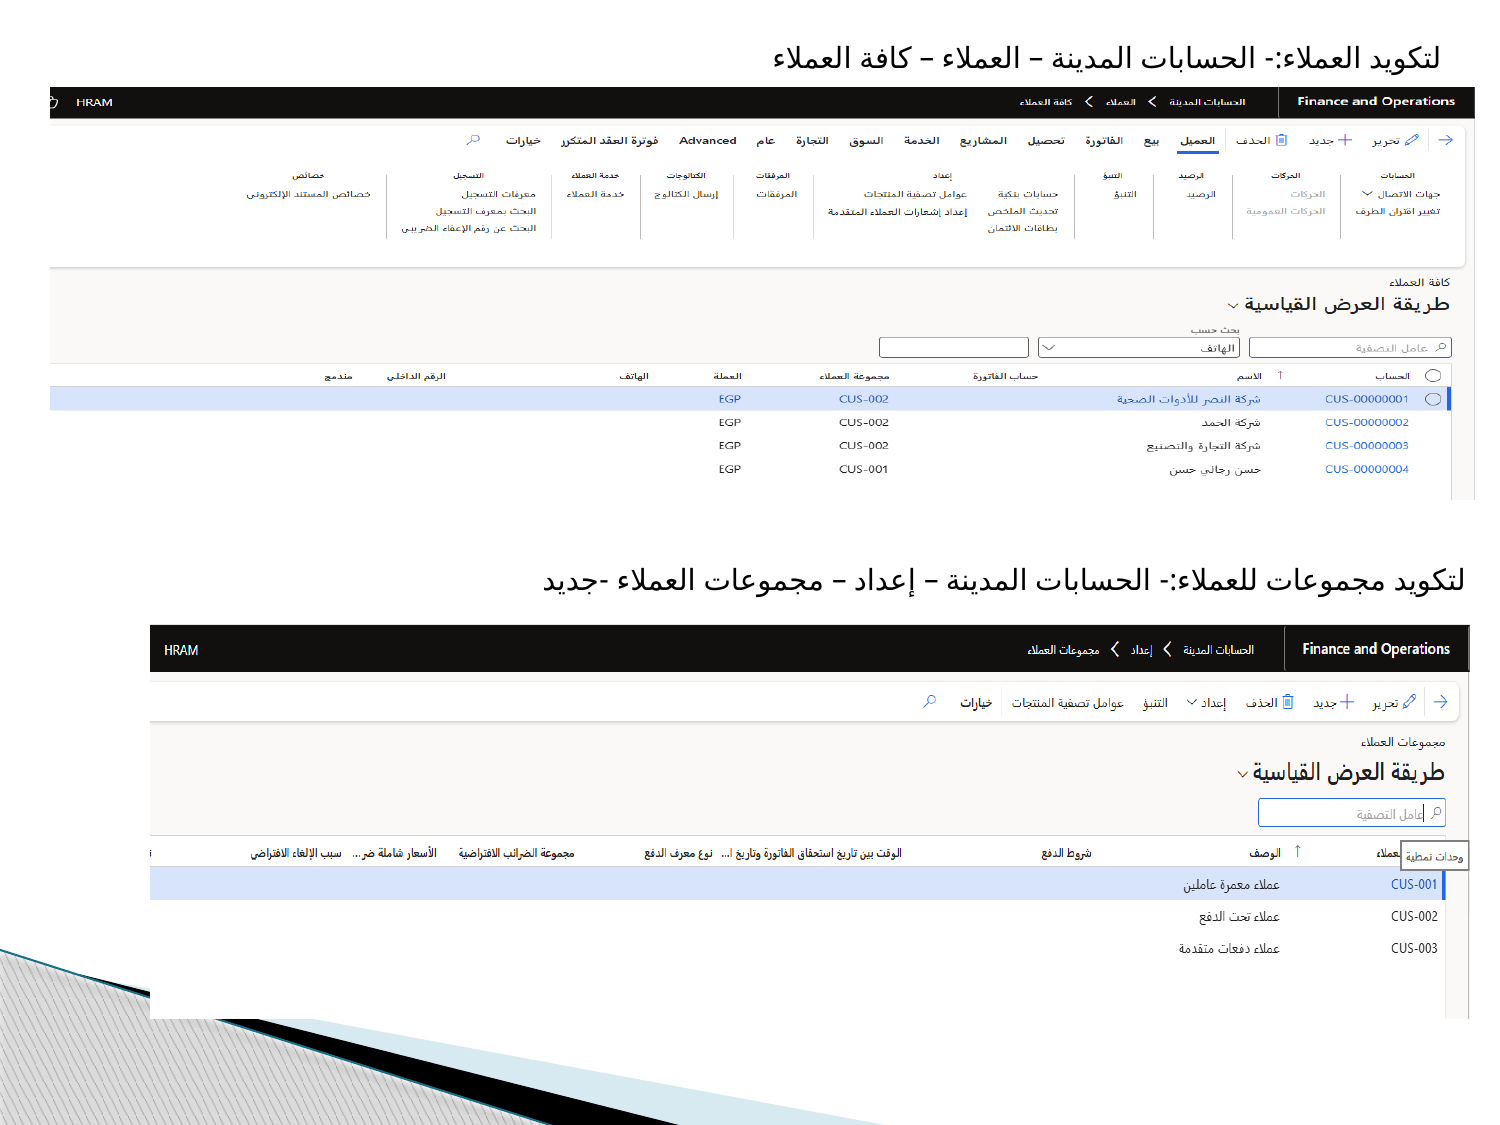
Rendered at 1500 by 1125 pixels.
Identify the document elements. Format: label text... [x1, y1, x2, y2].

picture [149, 623, 1471, 1019]
text_box لتكويد مجموعات للعملاء:- الحسابات المدينة – إعداد – مجموعات العملاء -جديد [149, 554, 1500, 624]
list لتكويد العملاء:- الحسابات المدينة – العملاء – كافة العملاء [125, 32, 1475, 87]
picture [49, 87, 1476, 501]
